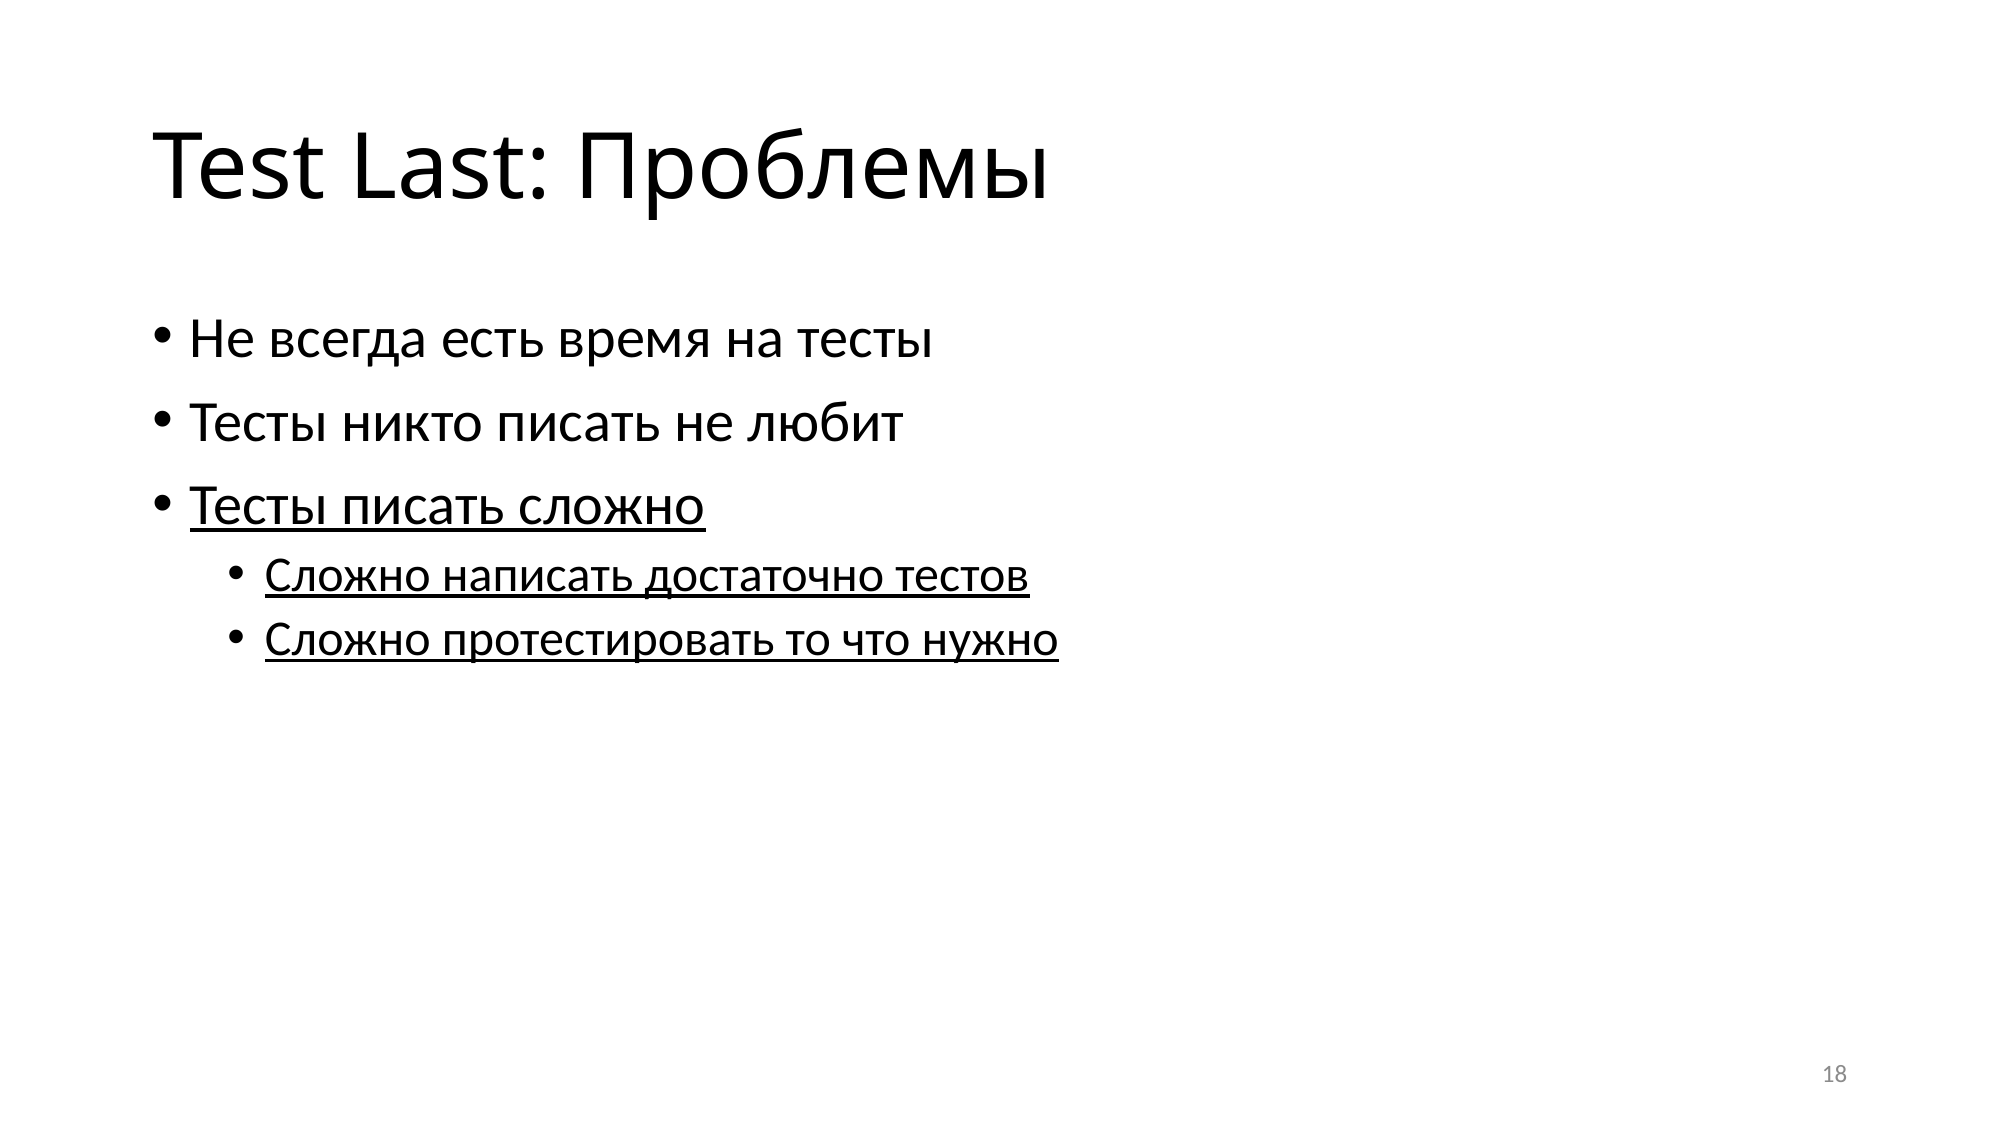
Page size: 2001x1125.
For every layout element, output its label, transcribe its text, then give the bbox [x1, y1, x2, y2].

list Не всегда есть время на тесты Тесты никто писать не любит Тесты писать сложно Сложно написать достаточно тестов Сложно протестировать то что нужно [137, 299, 1863, 1014]
slide_number 18 [1412, 1042, 1863, 1103]
title Test Last: Проблемы [137, 59, 1863, 278]
